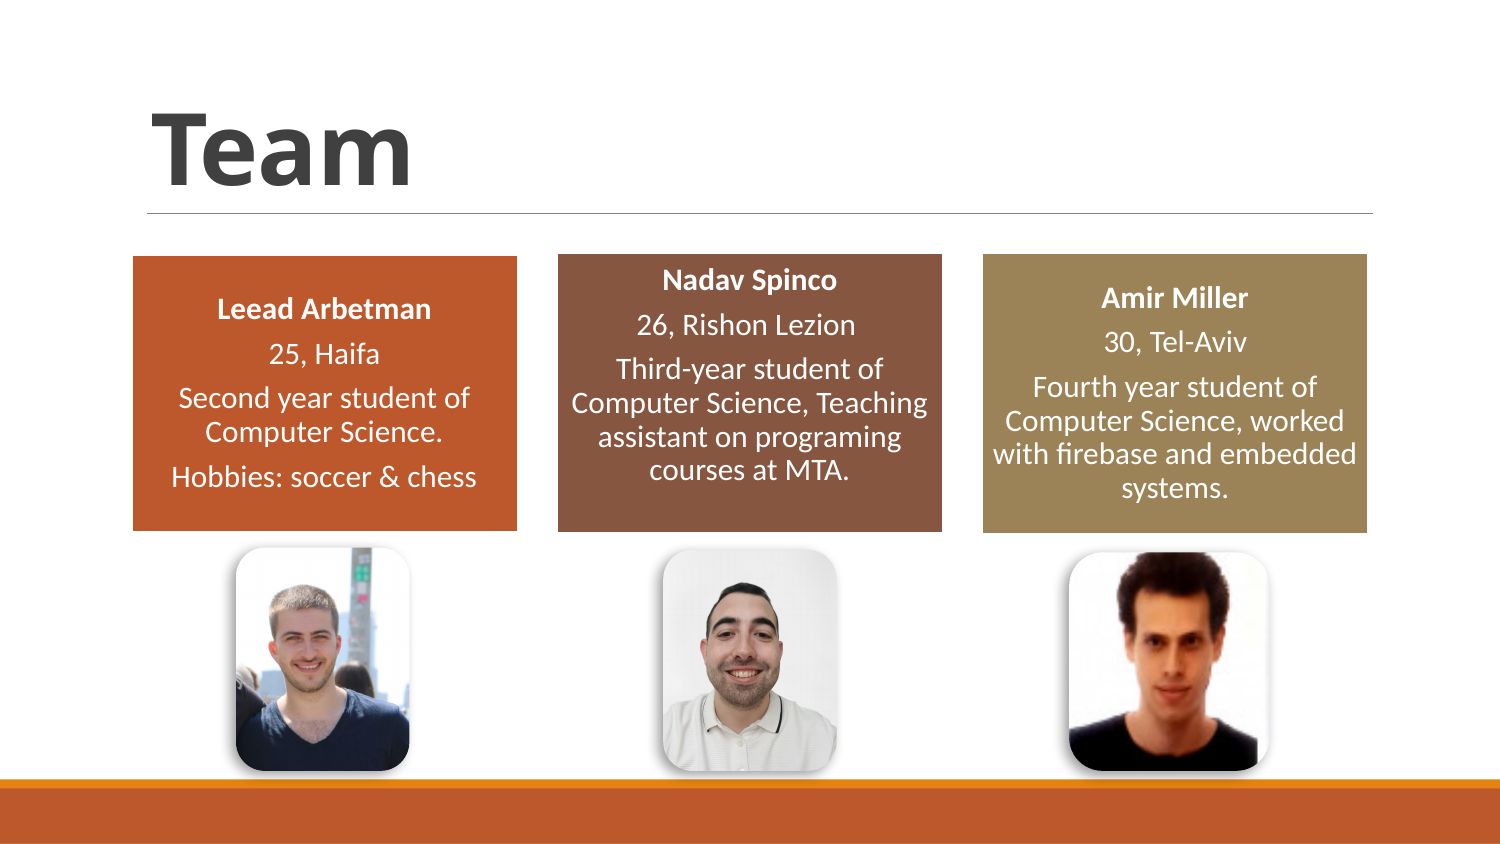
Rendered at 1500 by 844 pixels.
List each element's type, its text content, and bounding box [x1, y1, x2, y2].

title Team [134, 84, 1373, 210]
picture [662, 549, 838, 772]
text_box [130, 213, 1370, 574]
picture [1068, 551, 1271, 772]
text_box [0, 779, 1500, 790]
picture [235, 547, 410, 772]
text_box [0, 790, 1500, 844]
